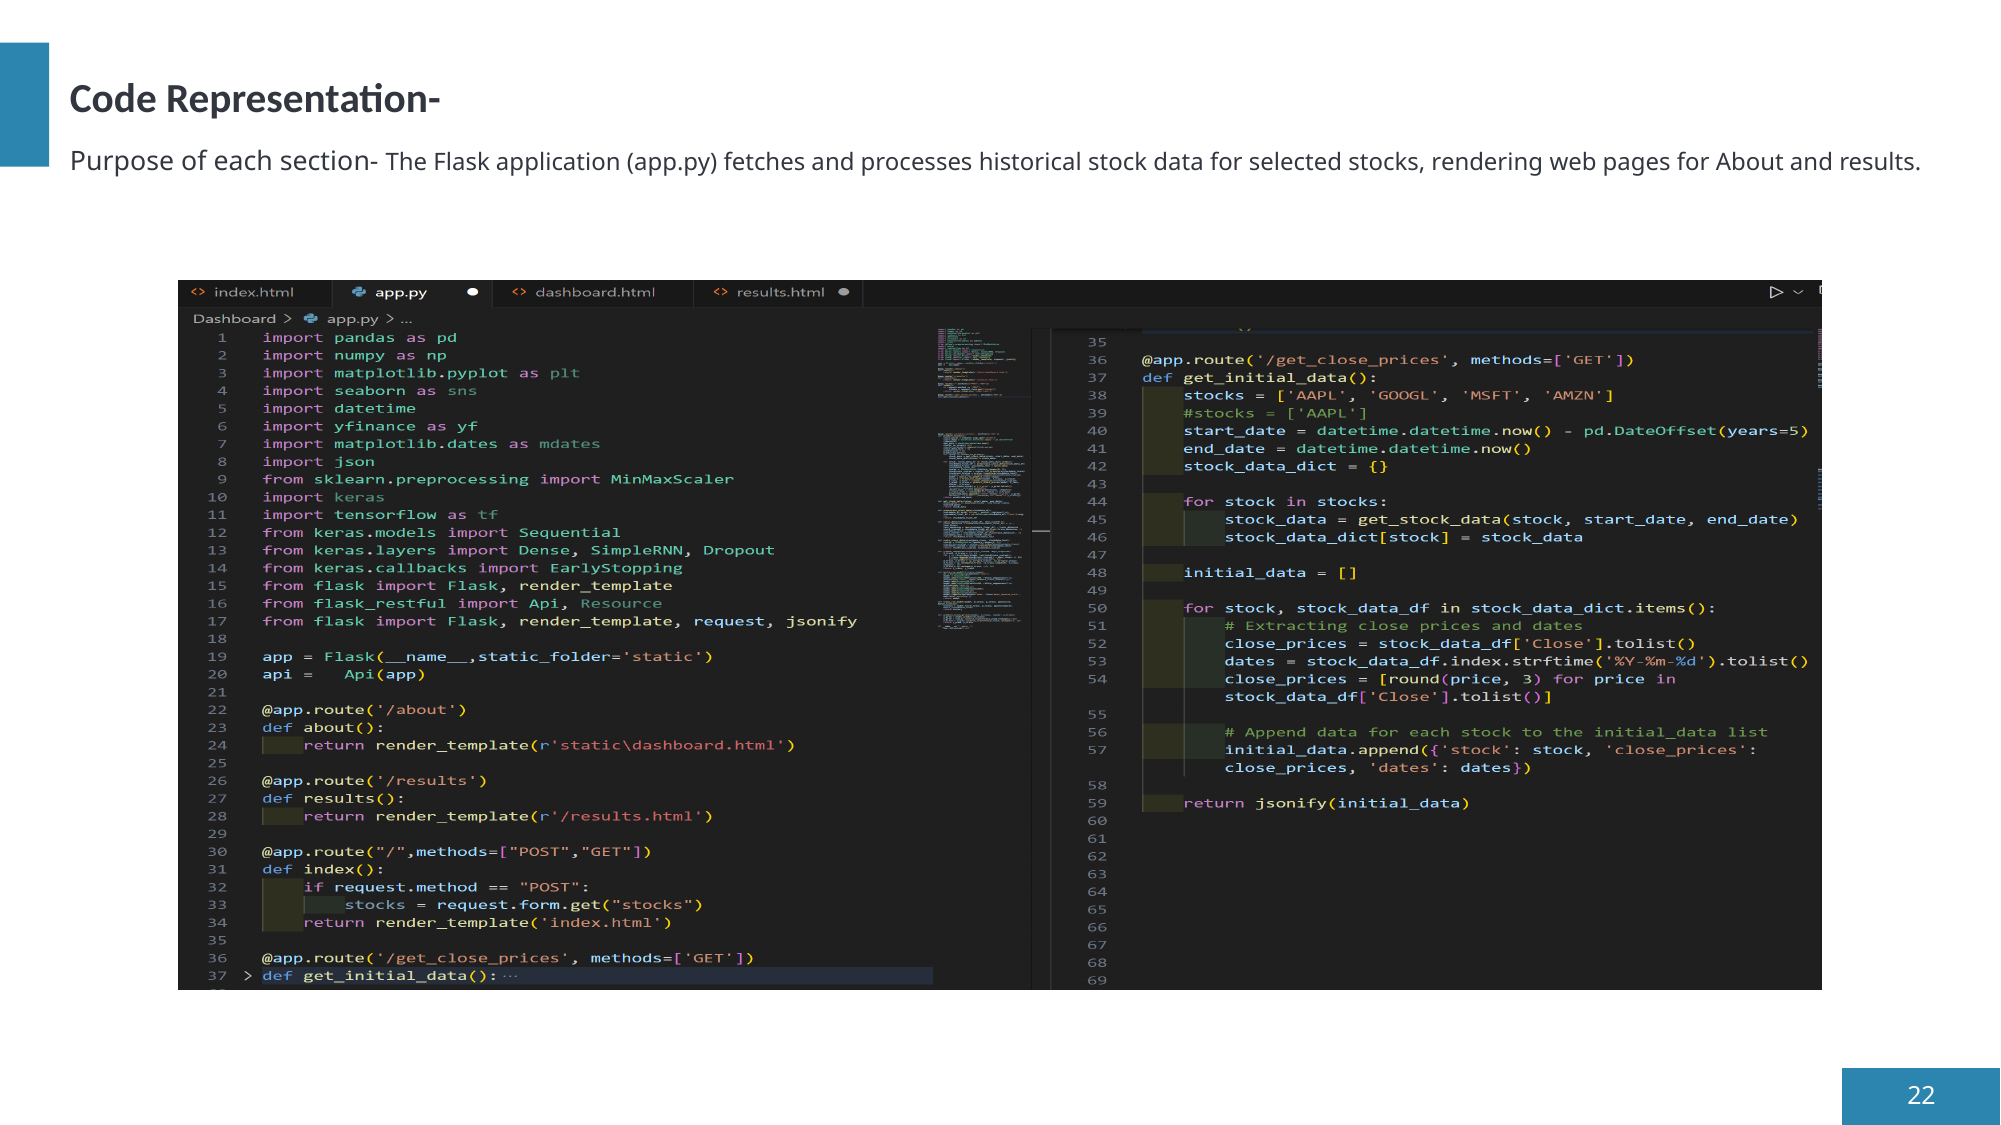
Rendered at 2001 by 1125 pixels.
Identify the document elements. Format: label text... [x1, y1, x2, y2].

slide_number 22 [1889, 1079, 1951, 1114]
picture [178, 280, 1822, 990]
title Code Representation- Purpose of each section- The Flask application (app.py) fetches and processes historical stock data for selected stocks, rendering web pages for About and results. [55, 0, 1945, 191]
